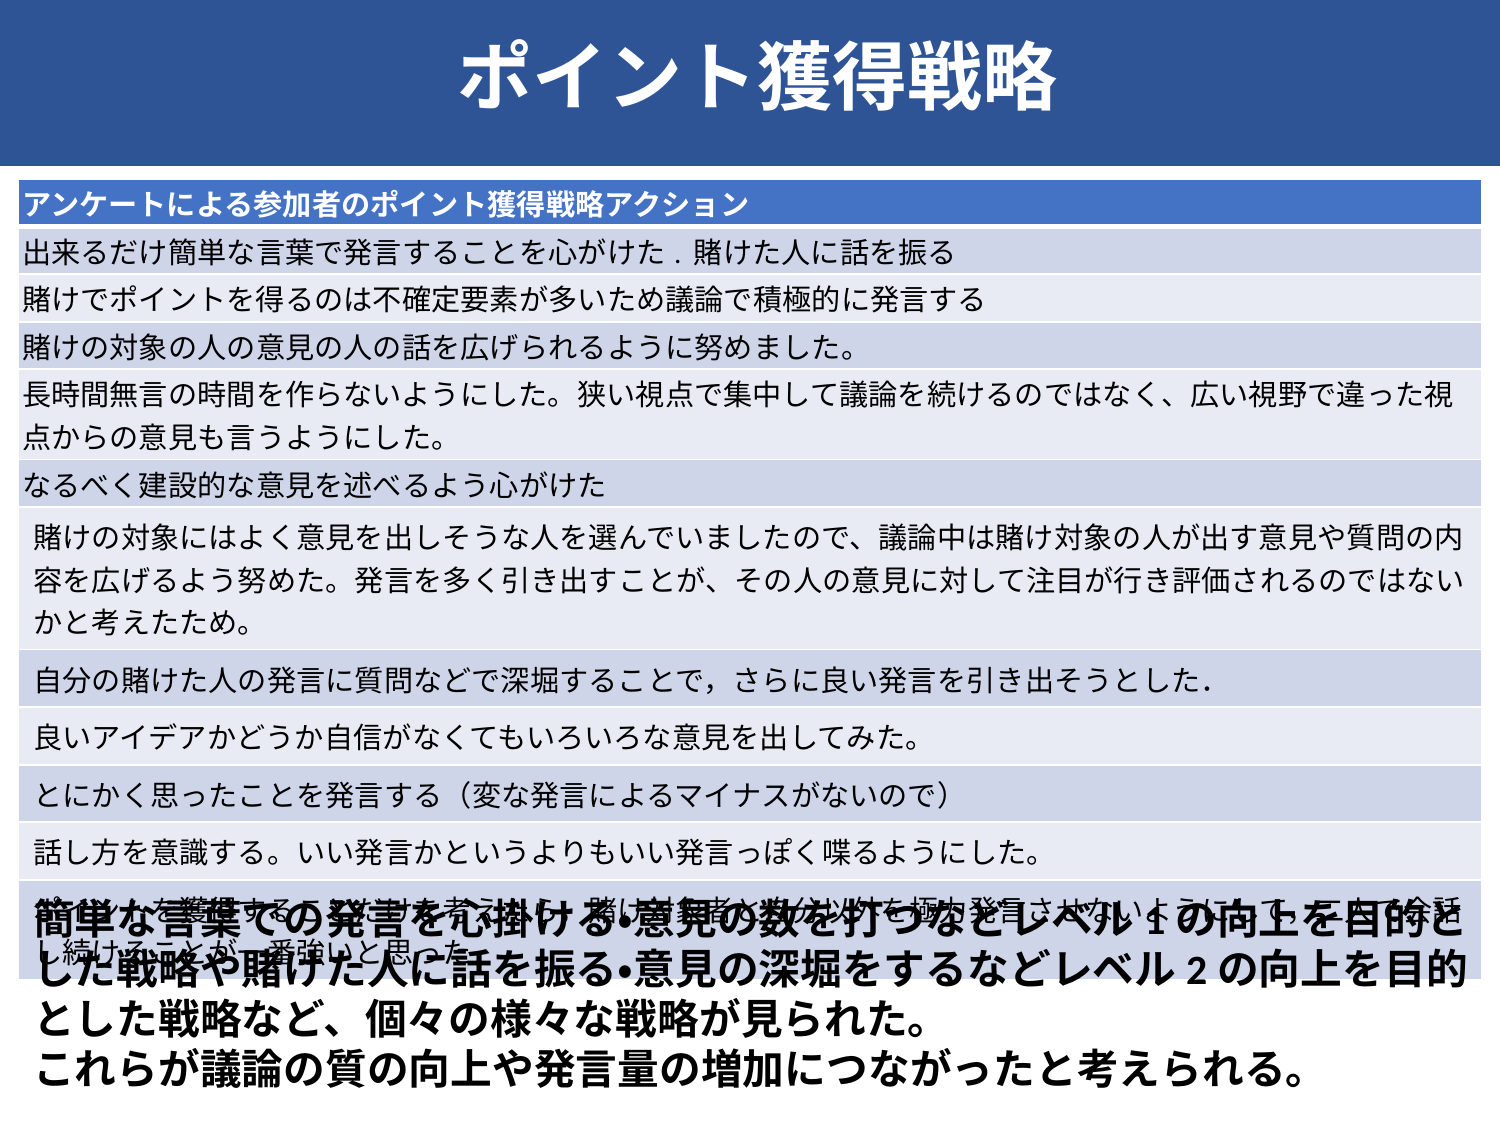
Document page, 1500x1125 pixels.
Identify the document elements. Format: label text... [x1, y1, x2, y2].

table_cell 賭けでポイントを得るのは不確定要素が多いため議論で積極的に発言する [19, 275, 1481, 321]
table_cell 賭けの対象にはよく意見を出しそうな人を選んでいましたので、議論中は賭け対象の人が出す意見や質問の内容を広げるよう努めた。発言を多く引き出すことが、その人の意見に対して注目が行き評価されるのではないかと考えたため。 [19, 508, 1481, 649]
table_cell 賭けの対象の人の意見の人の話を広げられるように努めました。 [19, 323, 1481, 368]
table_cell 出来るだけ簡単な言葉で発言することを心がけた. 賭けた人に話を振る [19, 229, 1481, 273]
table_cell 長時間無言の時間を作らないようにした。狭い視点で集中して議論を続けるのではなく、広い視野で違った視点からの意見も言うようにした。 [19, 370, 1481, 459]
text_box ポイント獲得戦略 [0, 0, 1500, 166]
text_box 簡単な言葉での発言を心掛ける・意見の数を打つなどレベル1の向上を目的とした戦略や賭けた人に話を振る・意見の深堀をするなどレベル2の向上を目的とした戦略など、個々の様々な戦略が見られた。 これらが議論の質の向上や発言量の増加につながったと考えられる。 [18, 885, 1497, 1101]
table_cell 自分の賭けた人の発言に質問などで深堀することで，さらに良い発言を引き出そうとした． [19, 650, 1481, 706]
table_cell 良いアイデアかどうか自信がなくてもいろいろな意見を出してみた。 [19, 708, 1481, 764]
table_cell とにかく思ったことを発言する（変な発言によるマイナスがないので） [19, 766, 1481, 821]
table_header アンケートによる参加者のポイント獲得戦略アクション [19, 180, 1481, 224]
table_cell 話し方を意識する。いい発言かというよりもいい発言っぽく喋るようにした。 [19, 823, 1481, 879]
table_cell ポイントを獲得することだけを考えたら，賭け対象者と自分以外を極力発言させないようにして，二人で会話し続けることが一番強いと思った． [19, 881, 1481, 885]
table_cell なるべく建設的な意見を述べるよう心がけた [19, 460, 1481, 506]
